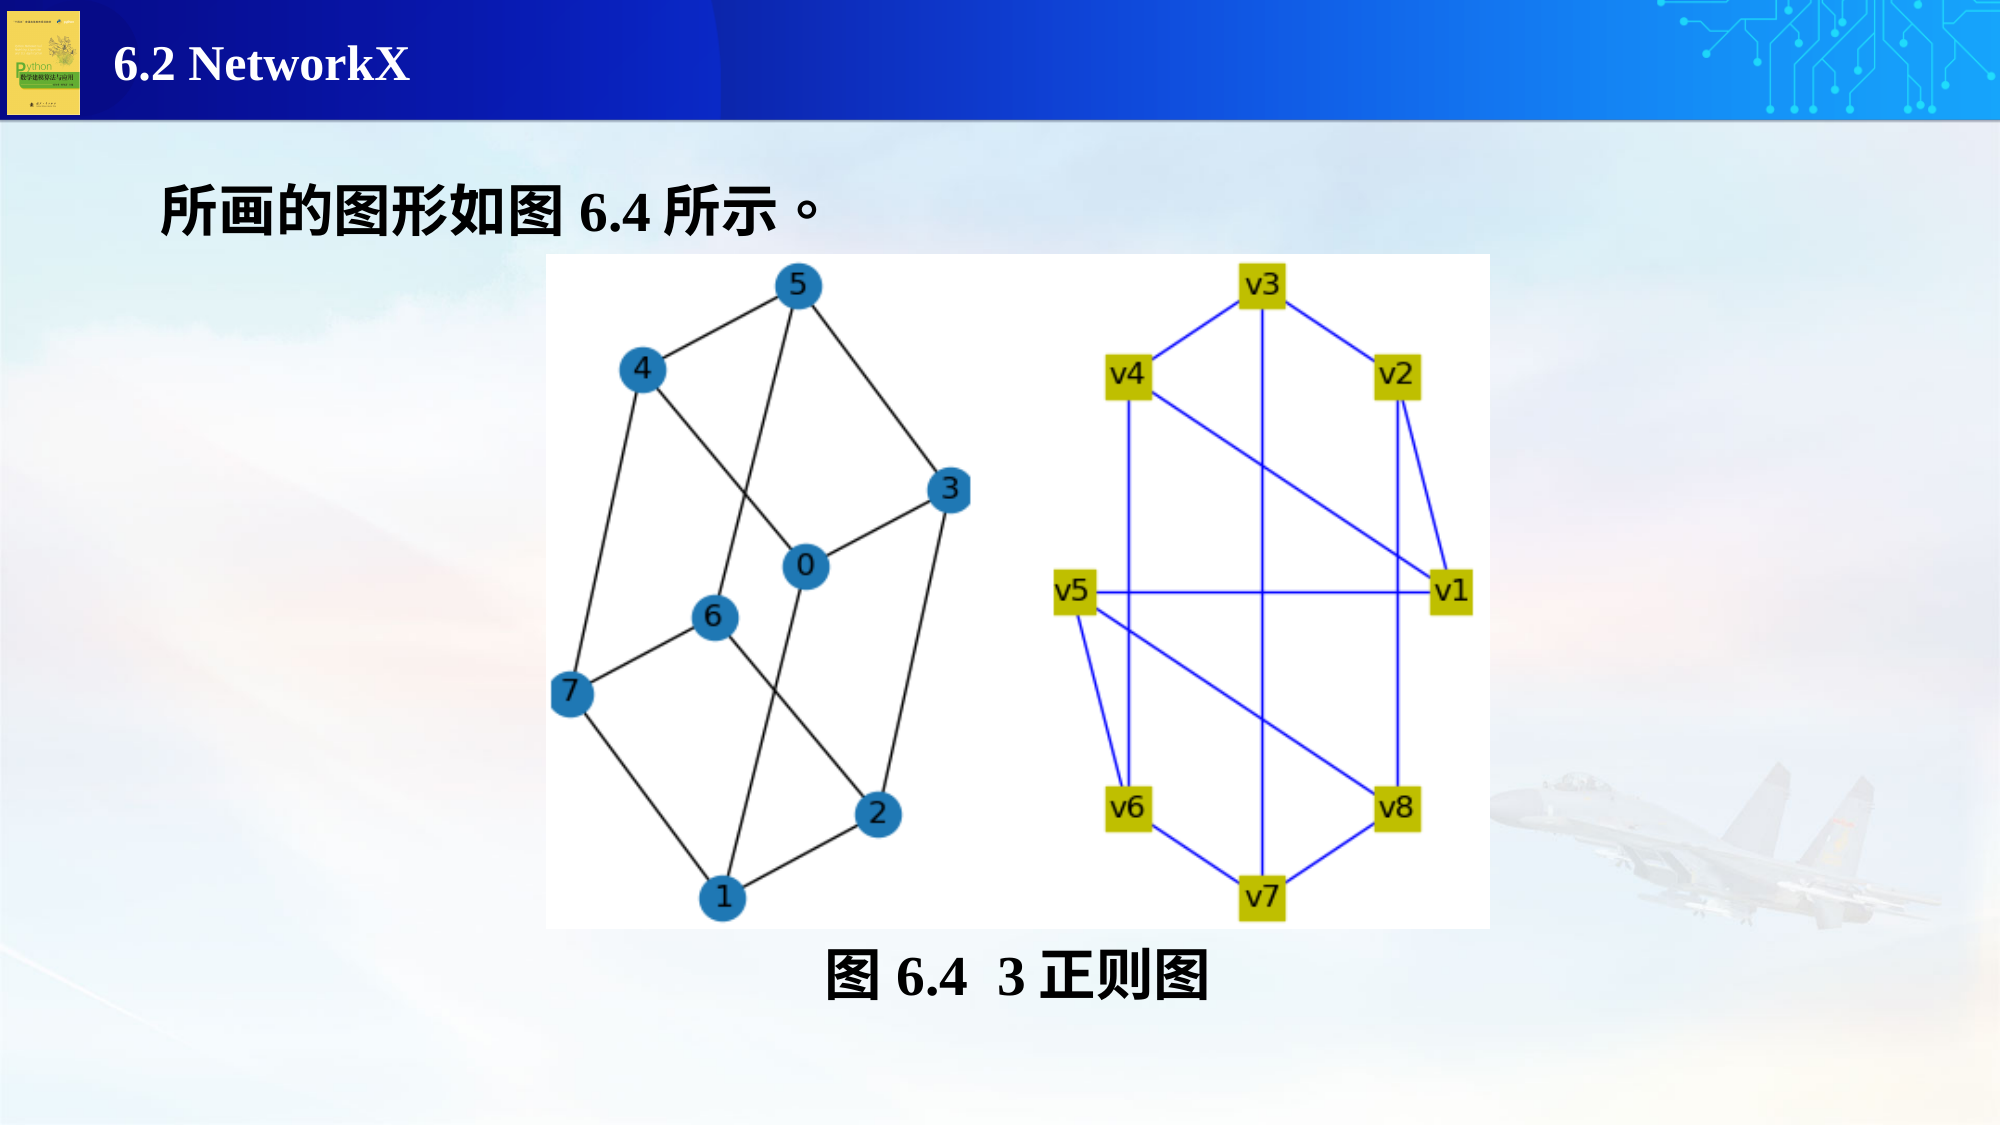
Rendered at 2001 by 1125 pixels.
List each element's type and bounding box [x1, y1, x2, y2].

text_box [117, 170, 1918, 1056]
picture [0, 0, 2000, 1125]
